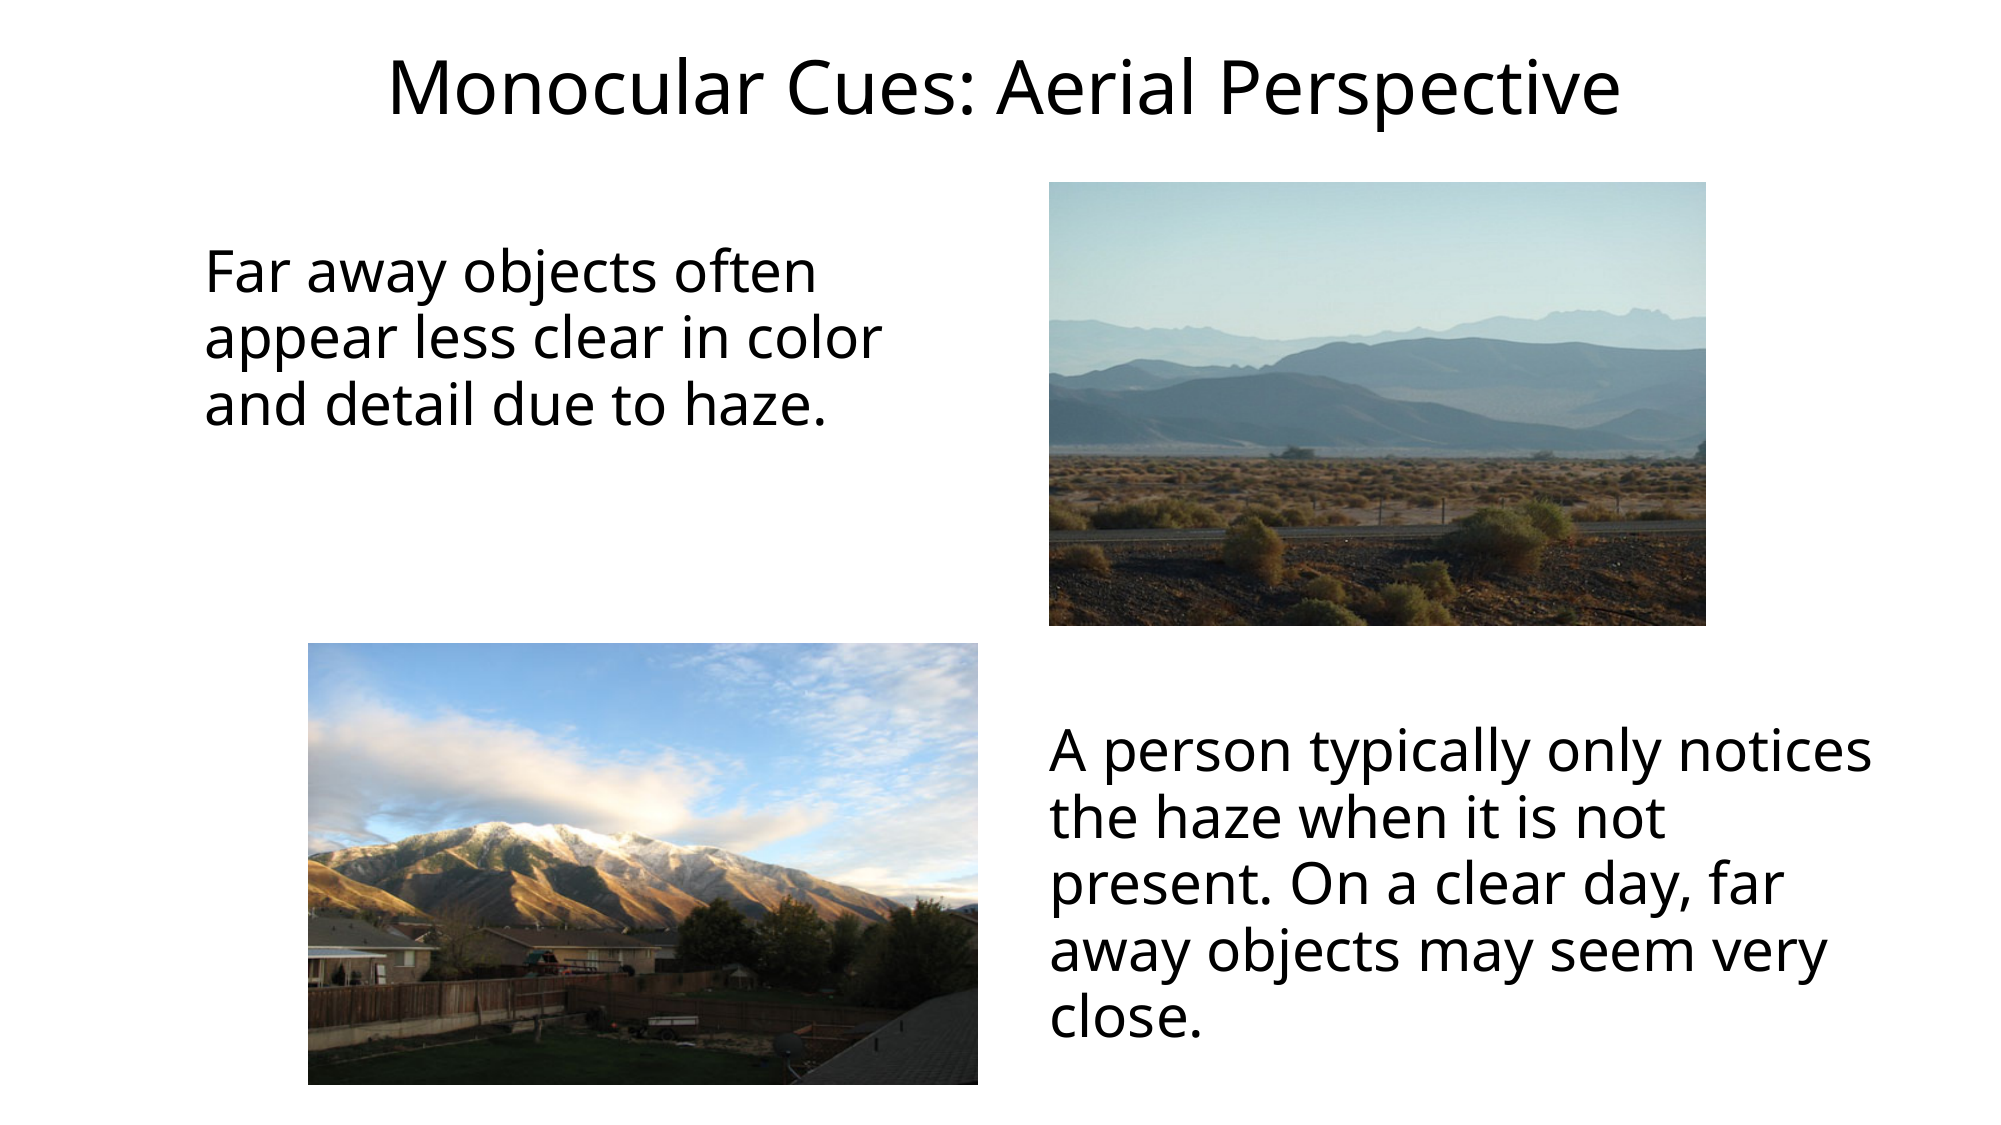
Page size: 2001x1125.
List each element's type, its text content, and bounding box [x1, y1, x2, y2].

picture [1049, 182, 1706, 626]
text_box A person typically only notices the haze when it is not present. On a clear day, far away objects may seem very close. [1049, 718, 1903, 1052]
picture [308, 643, 978, 1085]
text_box Far away objects often appear less clear in color and detail due to haze. [204, 239, 978, 439]
text_box Monocular Cues: Aerial Perspective [277, 45, 1732, 132]
